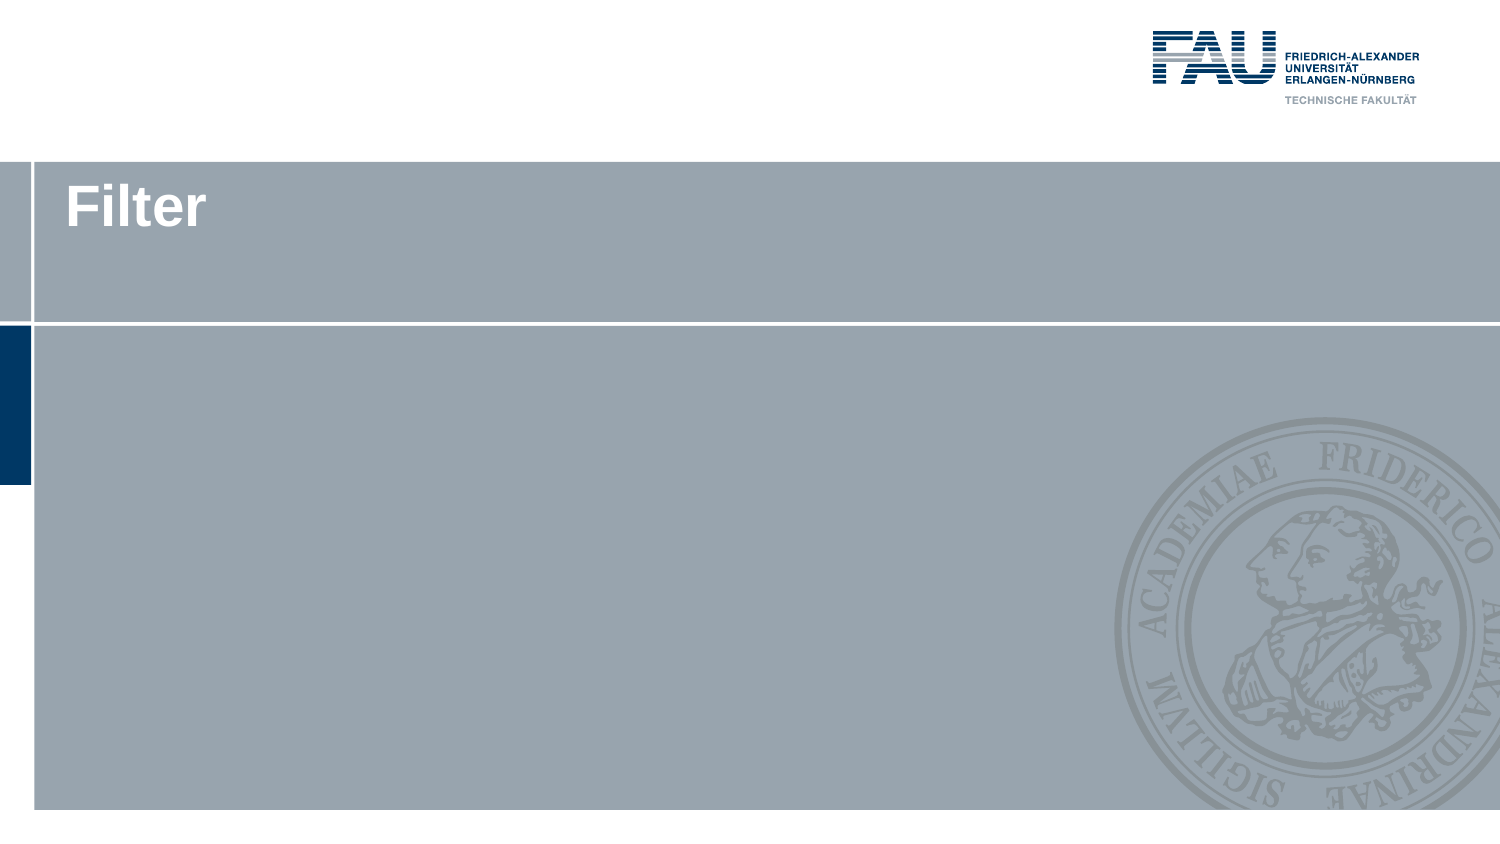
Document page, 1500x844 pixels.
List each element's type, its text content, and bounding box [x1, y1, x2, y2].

title Filter [64, 171, 1471, 244]
